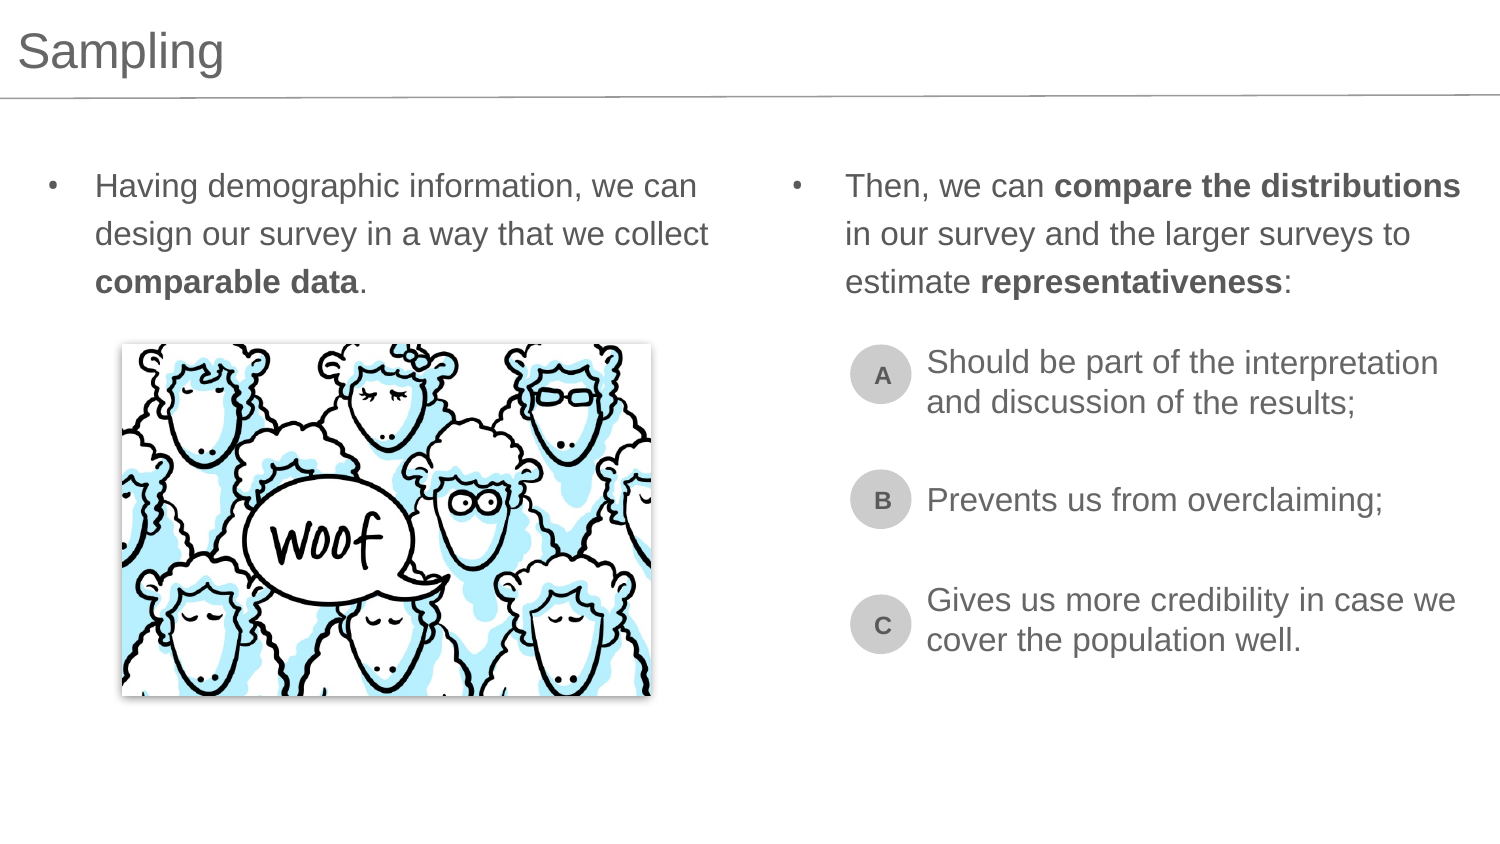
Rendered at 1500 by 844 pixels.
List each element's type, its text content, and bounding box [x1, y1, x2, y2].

text_box A [850, 344, 912, 405]
text_box Gives us more credibility in case we cover the population well. [911, 570, 1500, 708]
text_box Then, we can compare the distributions in our survey and the larger surveys to estimate representativeness: [773, 148, 1483, 320]
text_box C [850, 594, 912, 655]
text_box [0, 94, 1500, 99]
text_box B [850, 469, 912, 530]
text_box Sampling [2, 3, 1483, 93]
text_box Should be part of the interpretation and discussion of the results; [911, 332, 1500, 470]
text_box Having demographic information, we can design our survey in a way that we collect comparable data. [23, 148, 733, 320]
text_box Prevents us from overclaiming; [911, 470, 1500, 568]
picture [122, 344, 651, 697]
